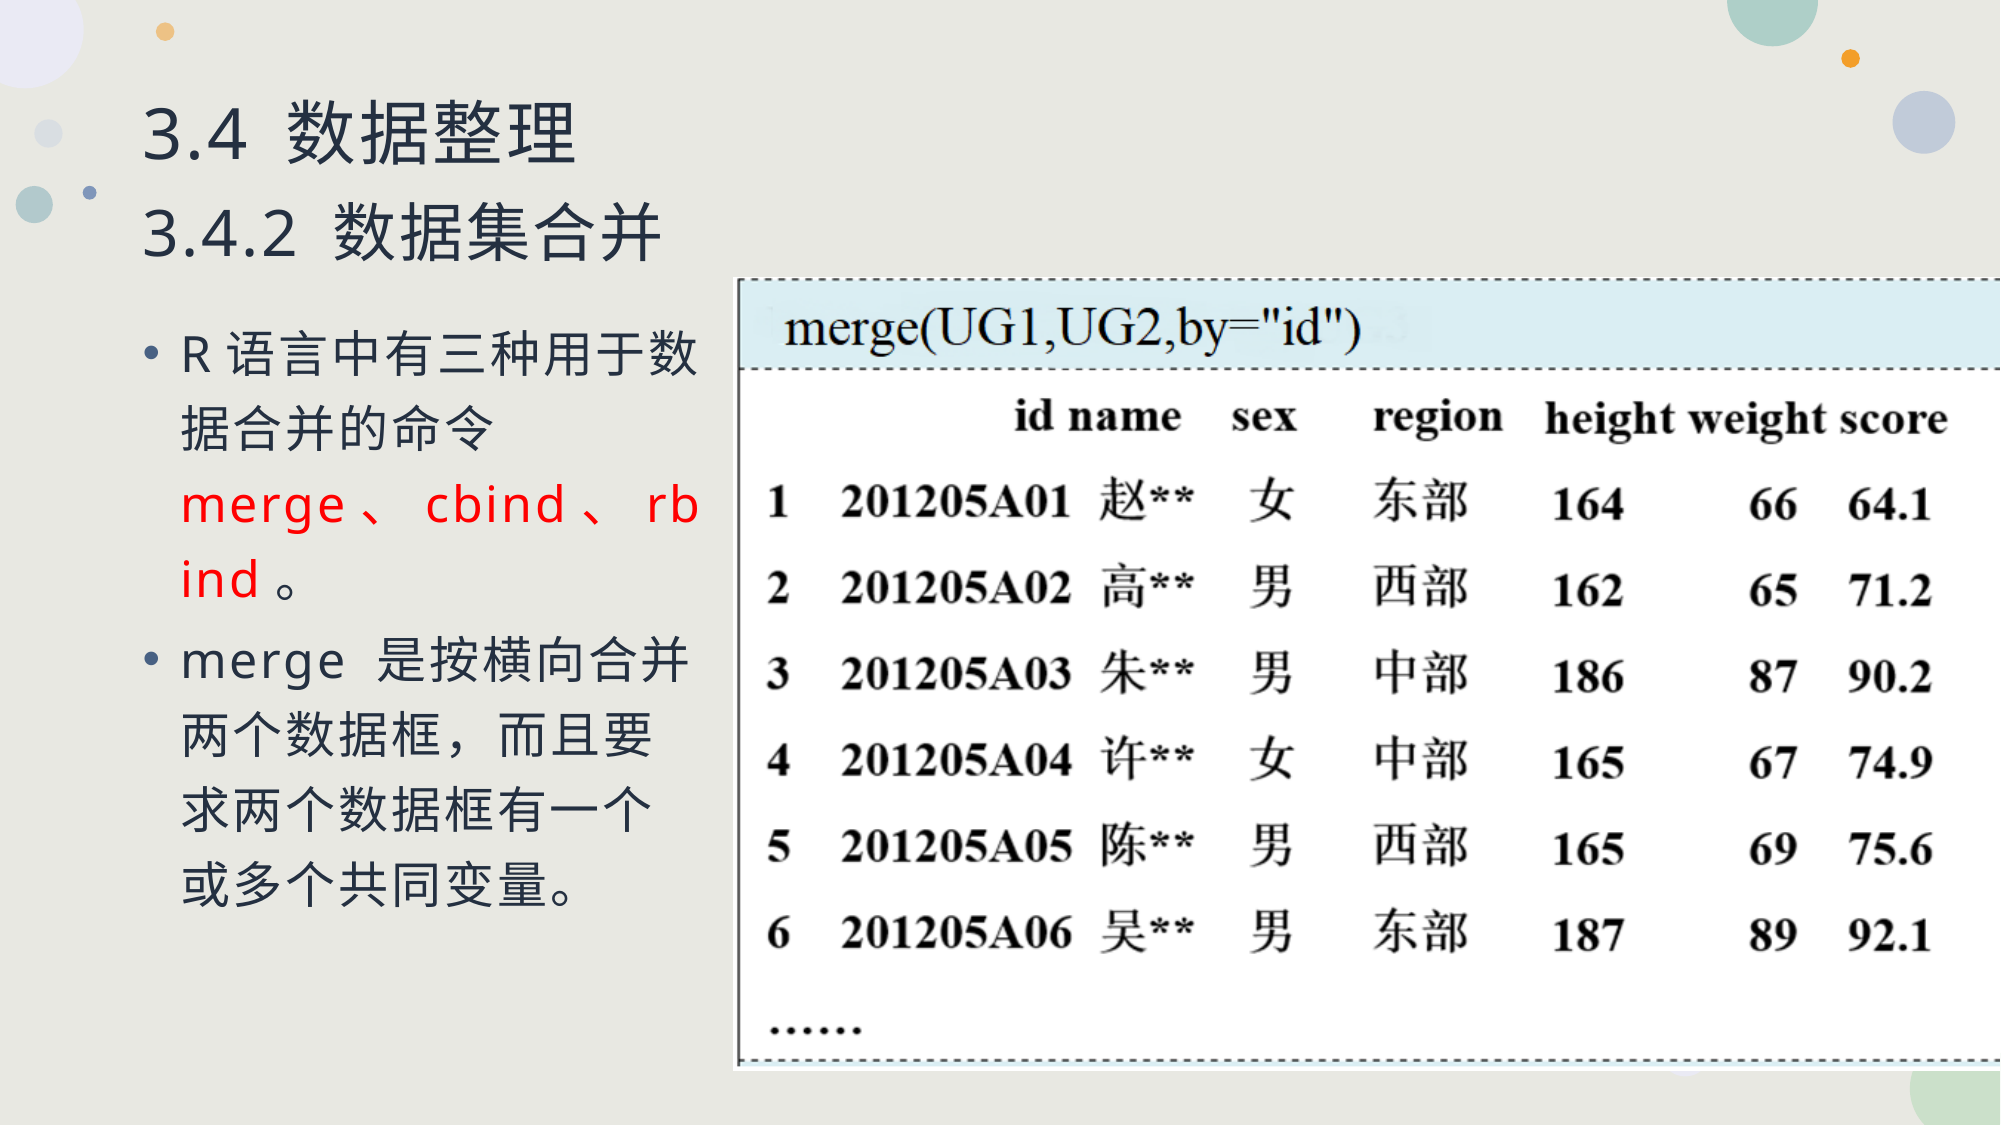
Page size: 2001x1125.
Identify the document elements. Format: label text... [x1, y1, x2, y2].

title 3.4 数据整理 3.4.2 数据集合并 [127, 59, 1877, 278]
picture [732, 277, 2000, 1071]
list R语言中有三种用于数据合并的命令merge、cbind、rbind。 merge 是按横向合并两个数据框，而且要求两个数据框有一个或多个共同变量。 [127, 299, 723, 1014]
